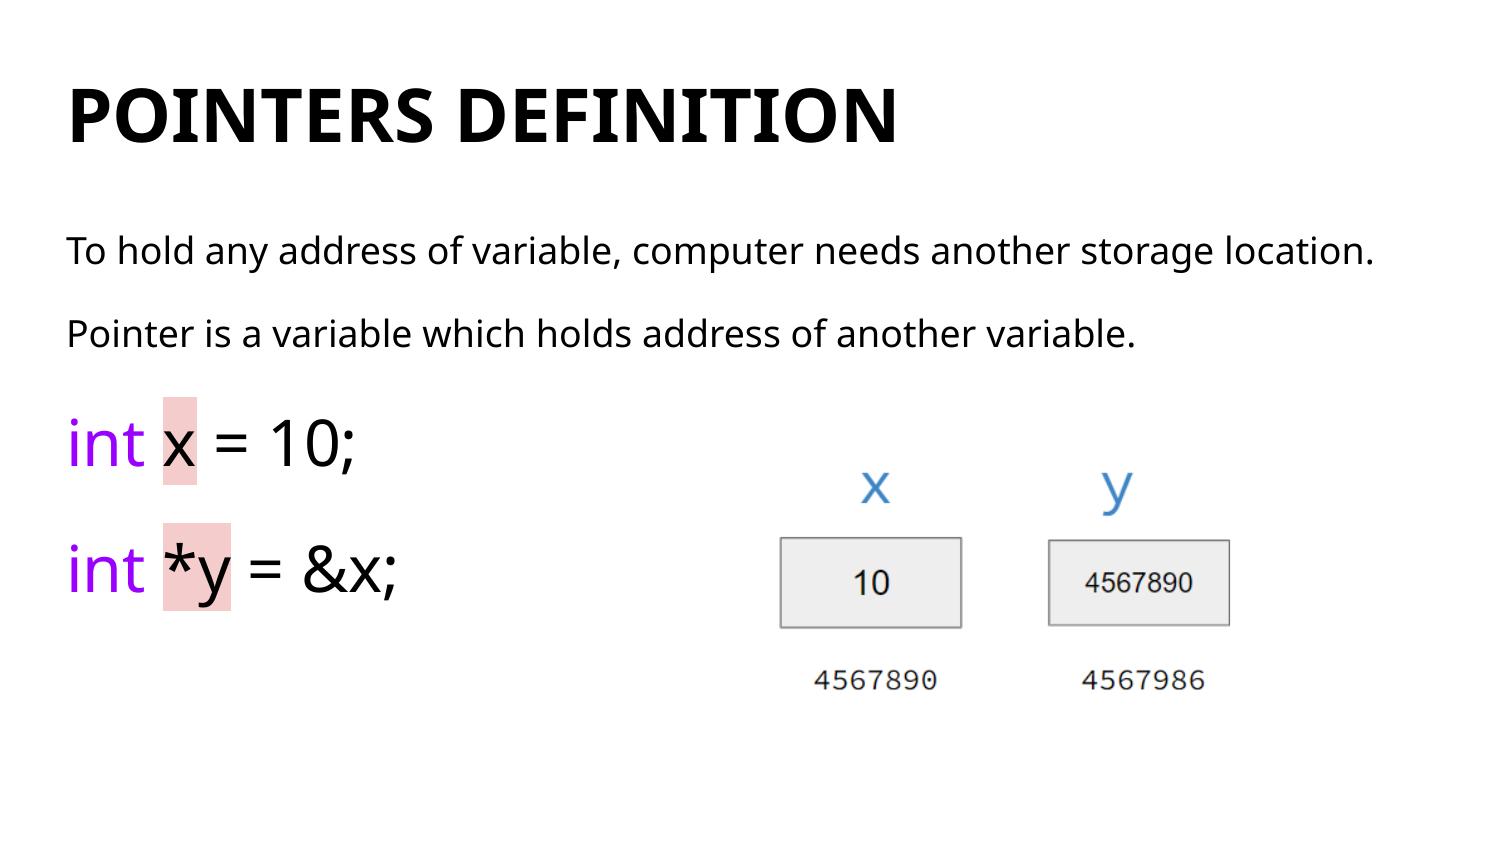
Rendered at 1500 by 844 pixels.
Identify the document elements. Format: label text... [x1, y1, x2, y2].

title POINTERS DEFINITION [51, 48, 1449, 180]
list To hold any address of variable, computer needs another storage location. Pointer is a variable which holds address of another variable. int x = 10; int *y = &x; [51, 201, 1449, 750]
picture [733, 444, 1260, 750]
